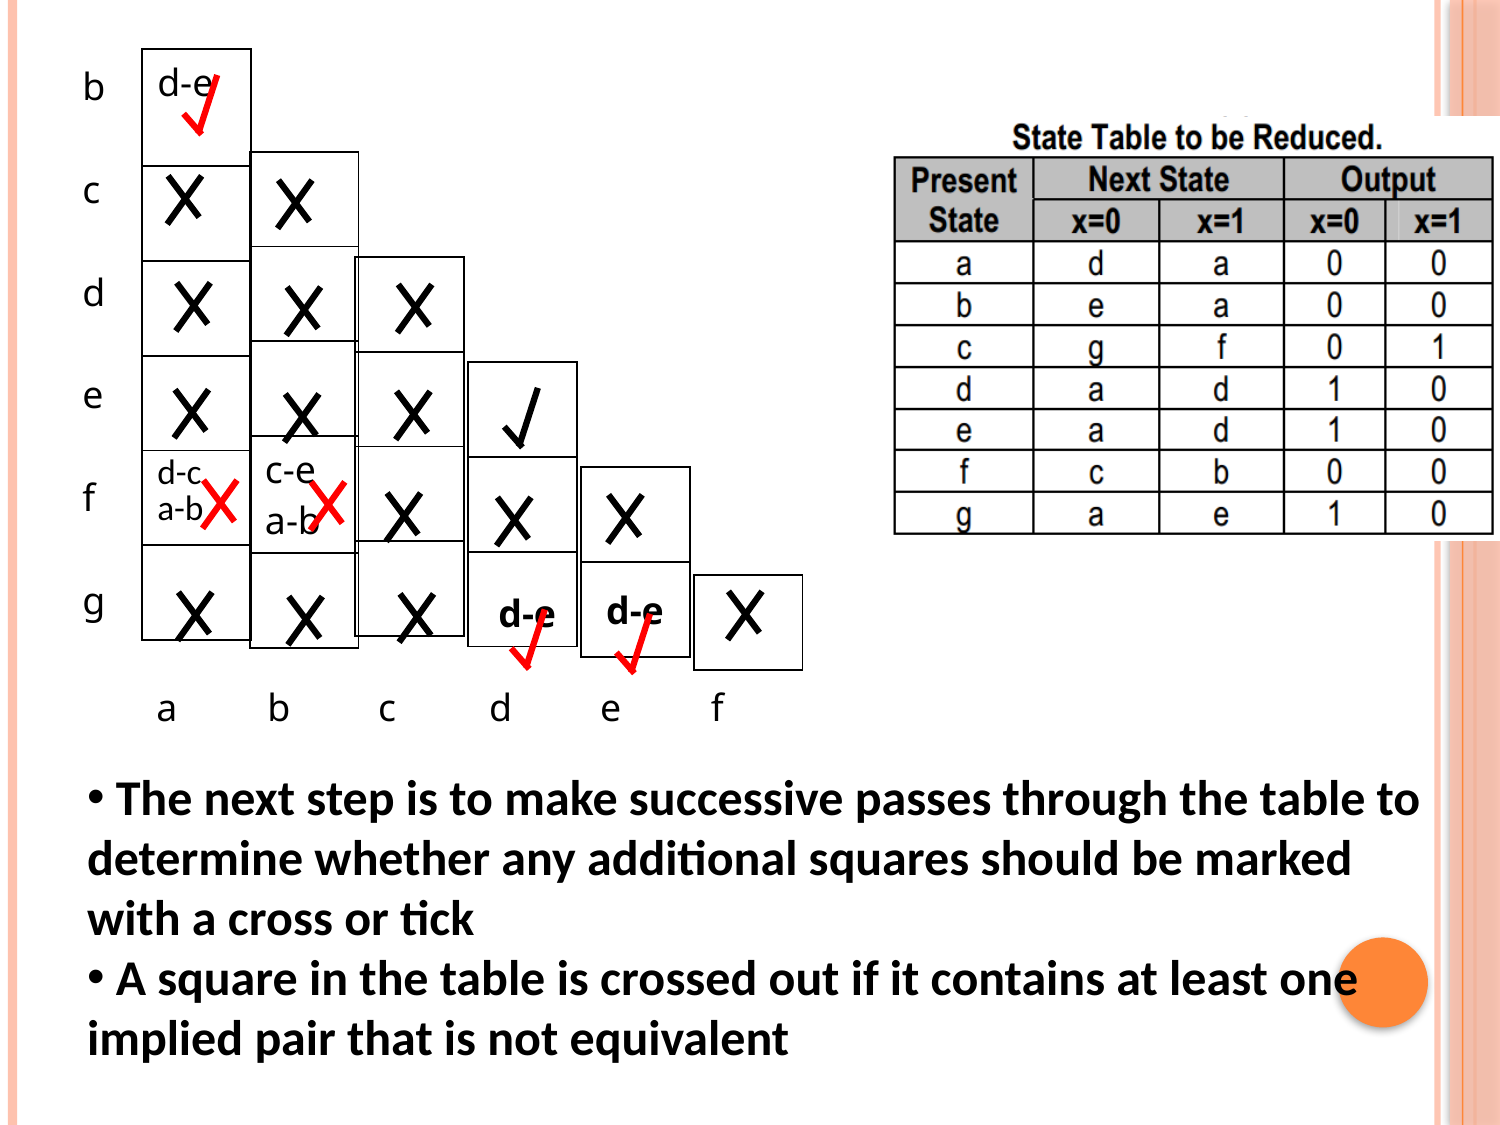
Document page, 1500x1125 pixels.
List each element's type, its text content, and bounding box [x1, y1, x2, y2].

table_header [695, 576, 802, 669]
table_cell [356, 542, 463, 635]
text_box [726, 590, 763, 641]
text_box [283, 393, 320, 443]
text_box d-e [589, 569, 687, 650]
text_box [398, 593, 435, 643]
table_cell [143, 167, 249, 260]
table_cell [582, 563, 689, 656]
text_box d-e [482, 572, 579, 654]
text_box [175, 282, 211, 332]
table_cell [356, 447, 463, 540]
table_cell f [67, 464, 122, 567]
table_cell [251, 247, 358, 340]
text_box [285, 286, 322, 336]
table_header b [67, 53, 122, 156]
table_cell [251, 342, 354, 435]
table_cell [356, 353, 463, 446]
table_cell [251, 554, 358, 647]
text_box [201, 479, 238, 529]
table_header b [252, 674, 363, 740]
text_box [395, 390, 431, 441]
table_cell g [67, 567, 122, 670]
table_header [251, 153, 358, 246]
table_header [582, 468, 689, 561]
table_cell [469, 553, 576, 646]
table_header d [474, 674, 585, 740]
table_cell d [67, 259, 122, 362]
table_header d-e [143, 50, 250, 165]
table_cell c [67, 156, 122, 259]
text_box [276, 179, 313, 229]
table_header [356, 258, 463, 351]
table_header e [585, 674, 696, 740]
table_cell e [67, 362, 122, 464]
table_cell [143, 262, 249, 355]
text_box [385, 492, 422, 542]
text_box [183, 74, 218, 135]
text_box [495, 496, 532, 547]
table_header f [696, 674, 807, 740]
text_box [287, 596, 323, 646]
table_cell d-c a-b [143, 451, 249, 544]
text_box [615, 613, 651, 674]
table_header c [363, 674, 474, 740]
table_cell [469, 458, 576, 551]
text_box The next step is to make successive passes through the table to determine whether any additional squares should be marked with a cross or tick A square in the table is crossed out if it contains at least one implied pair that is not equivalent [72, 758, 1443, 1074]
table_header [469, 363, 576, 456]
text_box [173, 389, 210, 439]
table_cell c-e a-b [251, 437, 354, 552]
table_cell [143, 546, 249, 639]
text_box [166, 175, 203, 225]
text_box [607, 494, 643, 544]
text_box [510, 608, 546, 670]
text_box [309, 481, 346, 531]
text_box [176, 591, 213, 641]
table_cell [143, 357, 249, 450]
picture [886, 115, 1500, 541]
table_header a [141, 674, 252, 740]
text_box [396, 283, 433, 334]
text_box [503, 387, 539, 448]
